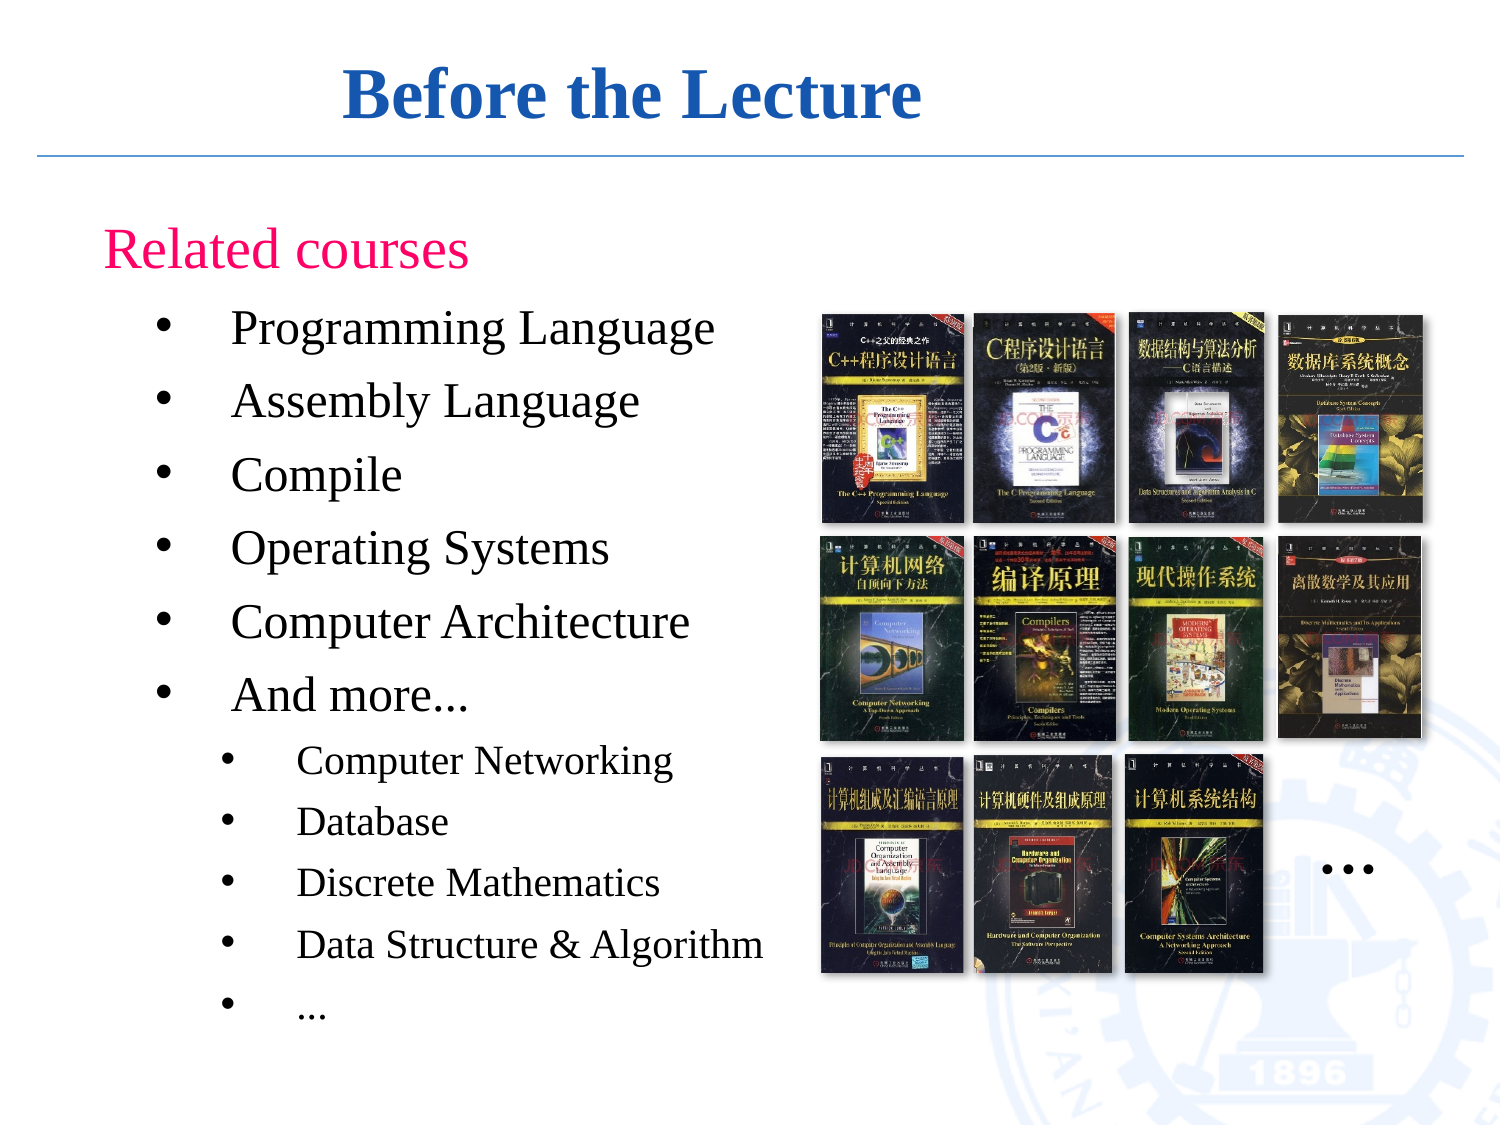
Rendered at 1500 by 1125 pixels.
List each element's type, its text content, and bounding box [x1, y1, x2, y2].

text_box Before the Lecture [327, 38, 939, 141]
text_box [820, 312, 1424, 973]
text_box Related courses Programming Language Assembly Language Compile Operating Systems Computer Architecture And more... Computer Networking Database Discrete Mathematics Data Structure & Algorithm ... [88, 196, 1448, 1125]
text_box elm [820, 973, 1120, 980]
